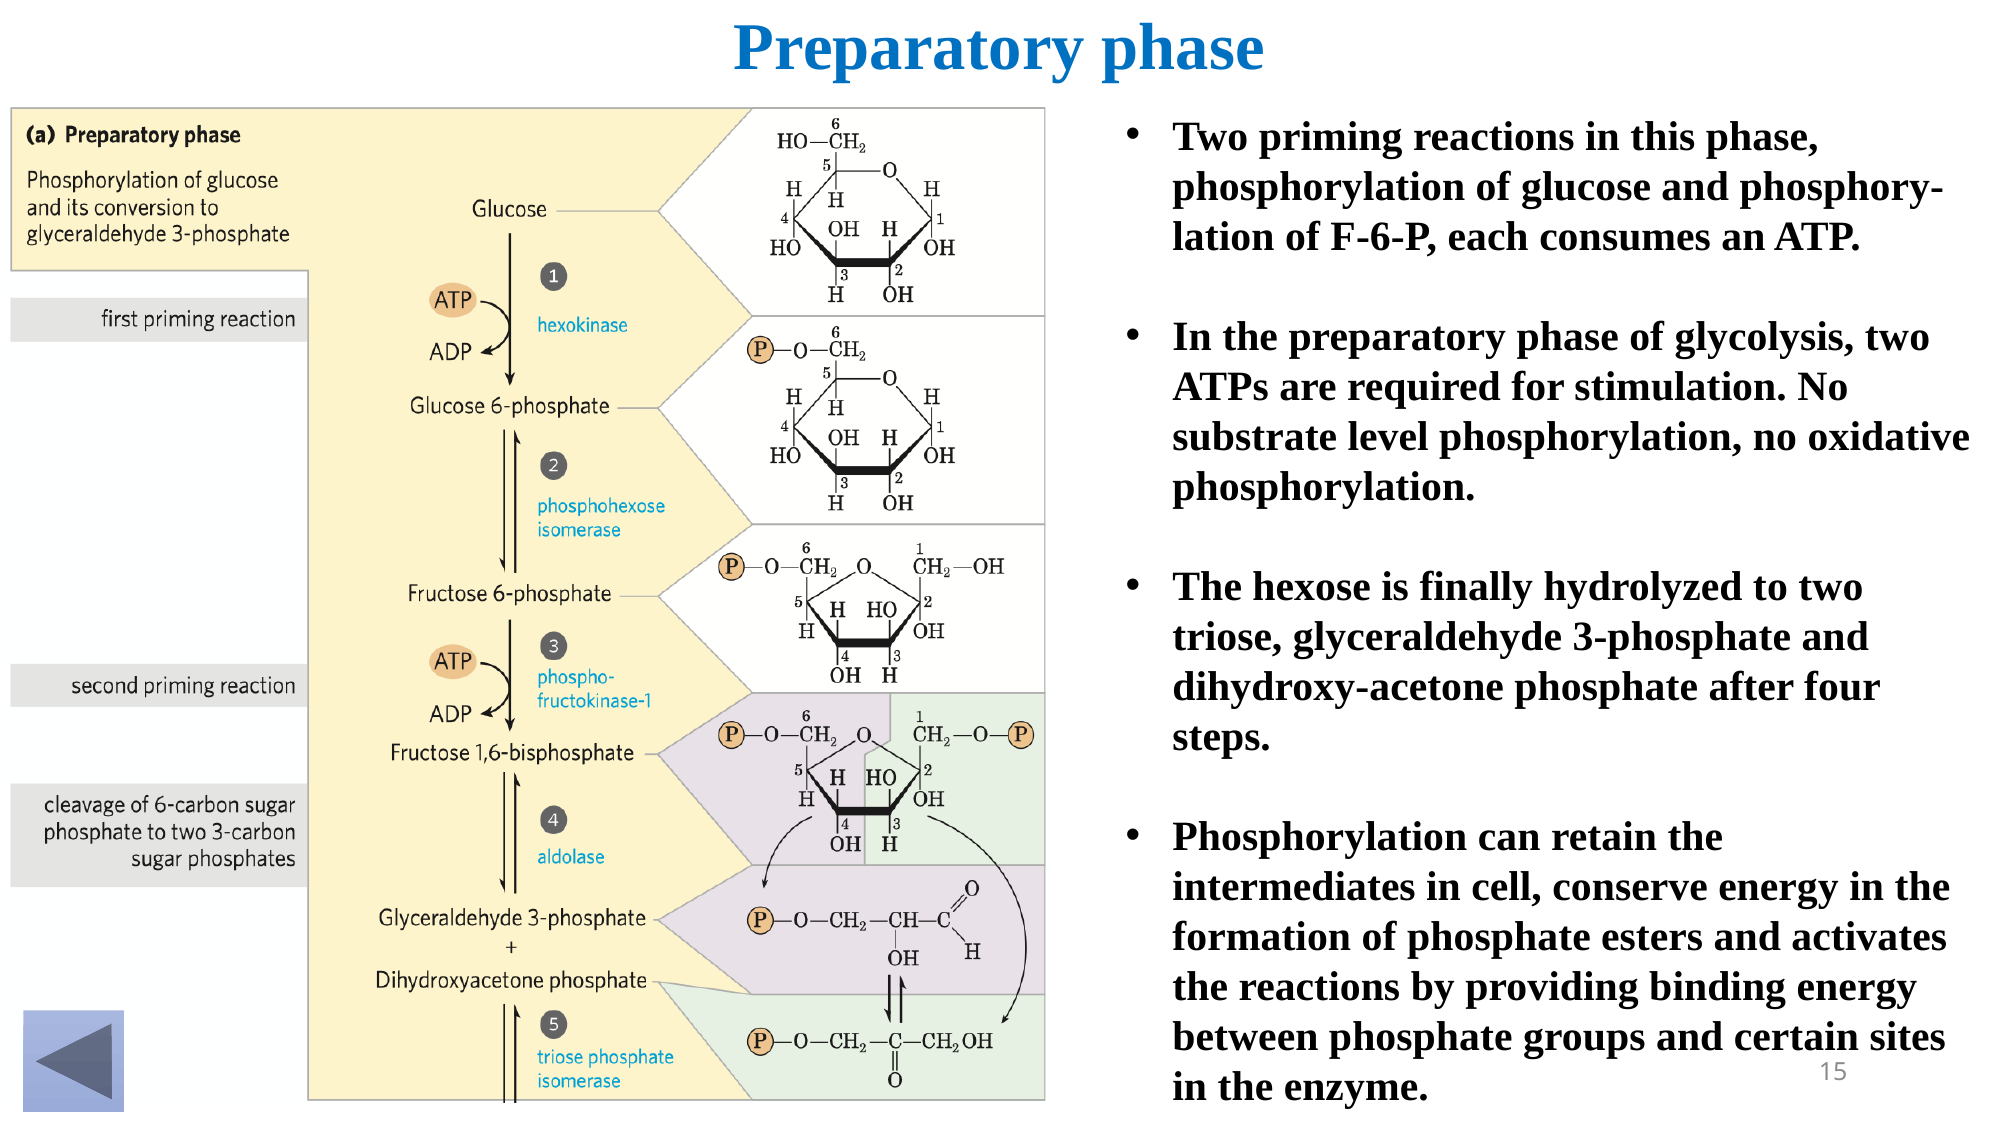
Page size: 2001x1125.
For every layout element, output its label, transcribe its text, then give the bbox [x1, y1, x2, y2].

text_box Two priming reactions in this phase, phosphorylation of glucose and phosphory-lation of F-6-P, each consumes an ATP. In the preparatory phase of glycolysis, two ATPs are required for stimulation. No substrate level phosphorylation, no oxidative phosphorylation. The hexose is finally hydrolyzed to two triose, glyceraldehyde 3-phosphate and dihydroxy-acetone phosphate after four steps. Phosphorylation can retain the intermediates in cell, conserve energy in the formation of phosphate esters and activates the reactions by providing binding energy between phosphate groups and certain sites in the enzyme. [1110, 101, 1986, 1117]
text_box [23, 1103, 125, 1113]
text_box Preparatory phase [719, 0, 1281, 91]
picture [4, 101, 1049, 1103]
